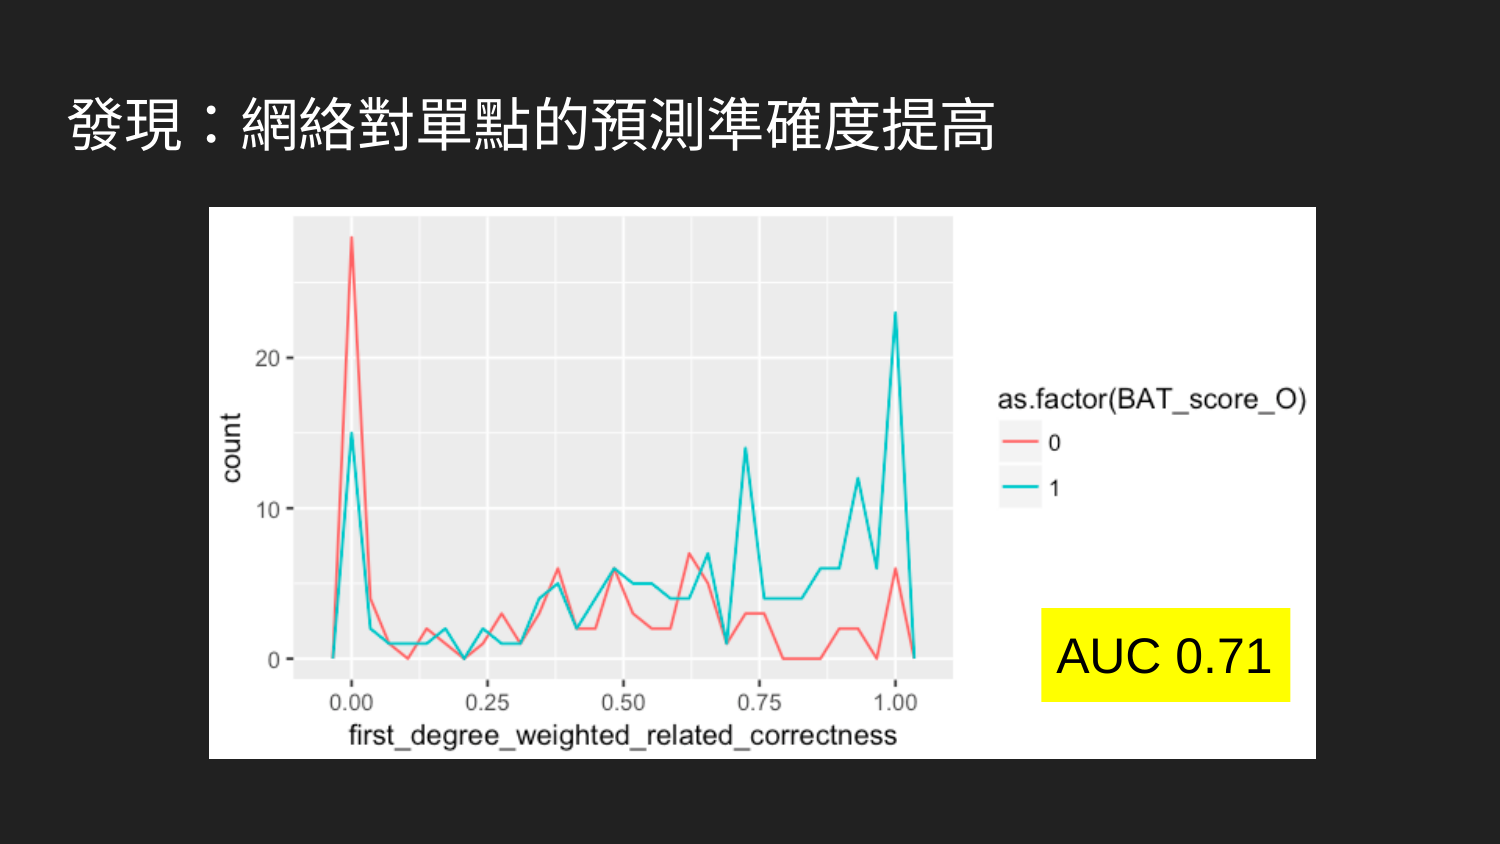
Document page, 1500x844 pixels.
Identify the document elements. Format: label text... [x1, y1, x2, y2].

picture [209, 207, 1316, 760]
text_box 發現：網絡對單點的預測準確度提高 [51, 72, 1449, 167]
